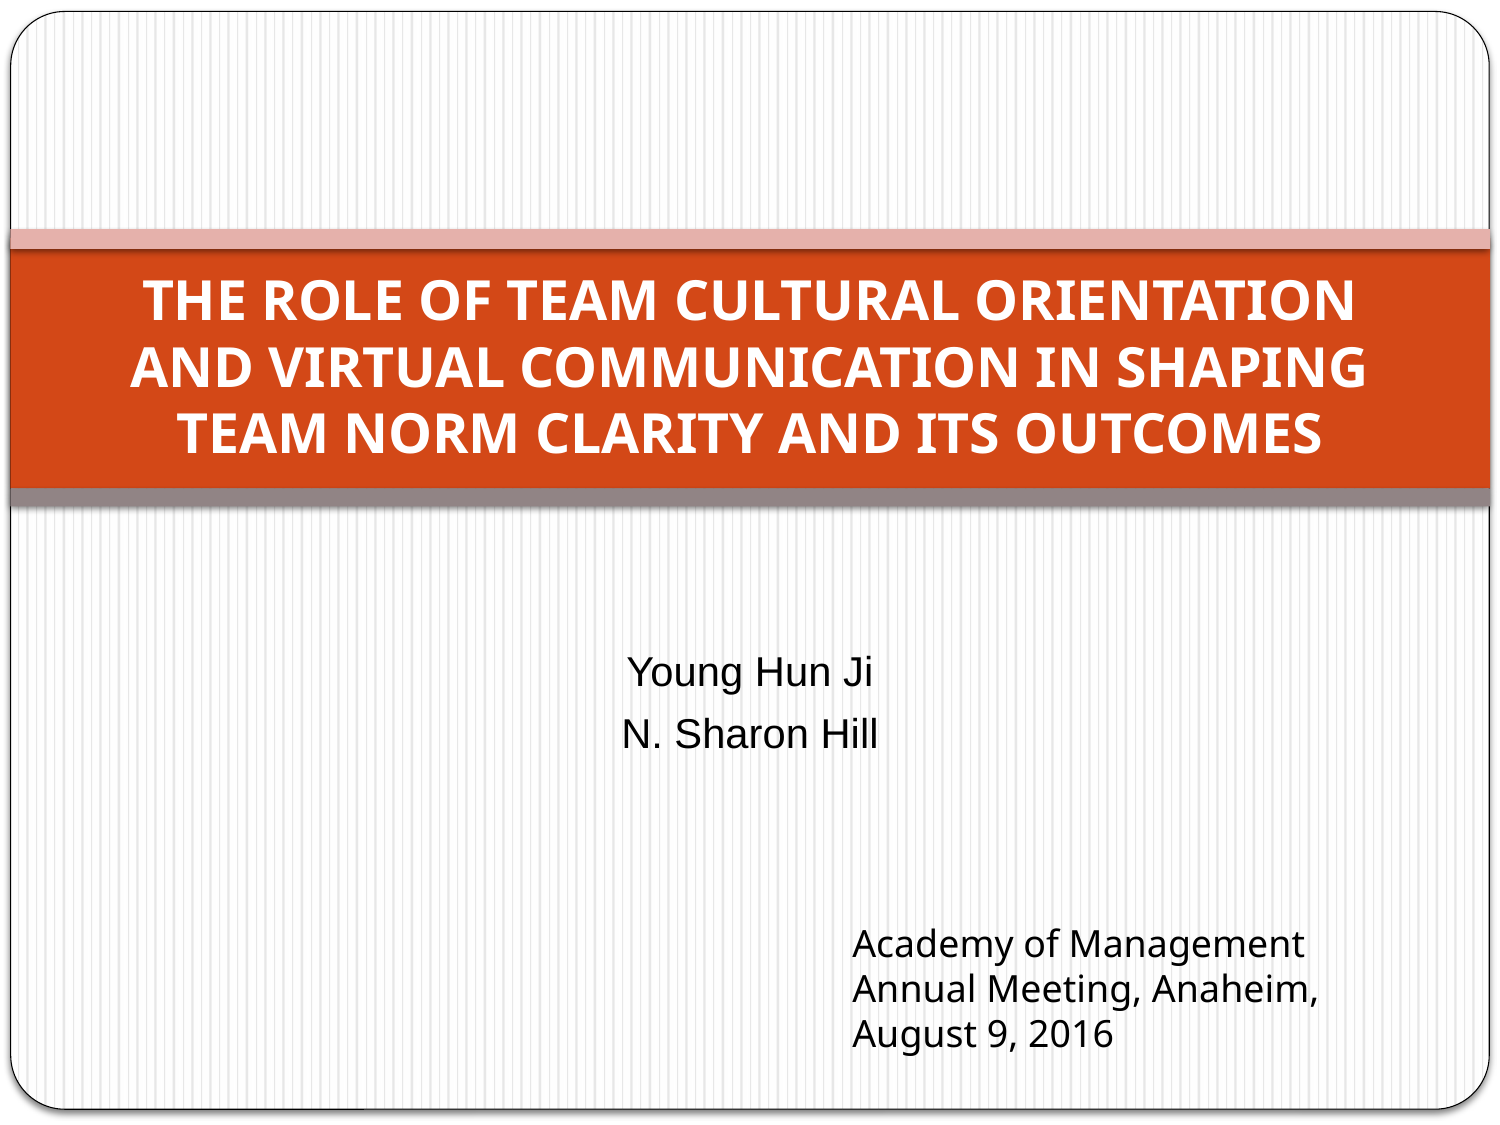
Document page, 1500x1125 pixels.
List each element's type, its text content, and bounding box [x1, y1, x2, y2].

text_box Academy of Management Annual Meeting, Anaheim, August 9, 2016 [837, 912, 1450, 1063]
title THE ROLE OF TEAM CULTURAL ORIENTATION AND VIRTUAL COMMUNICATION IN SHAPING TEAM NORM CLARITY AND ITS OUTCOMES [112, 224, 1388, 513]
subtitle Young Hun Ji N. Sharon Hill [112, 624, 1388, 925]
